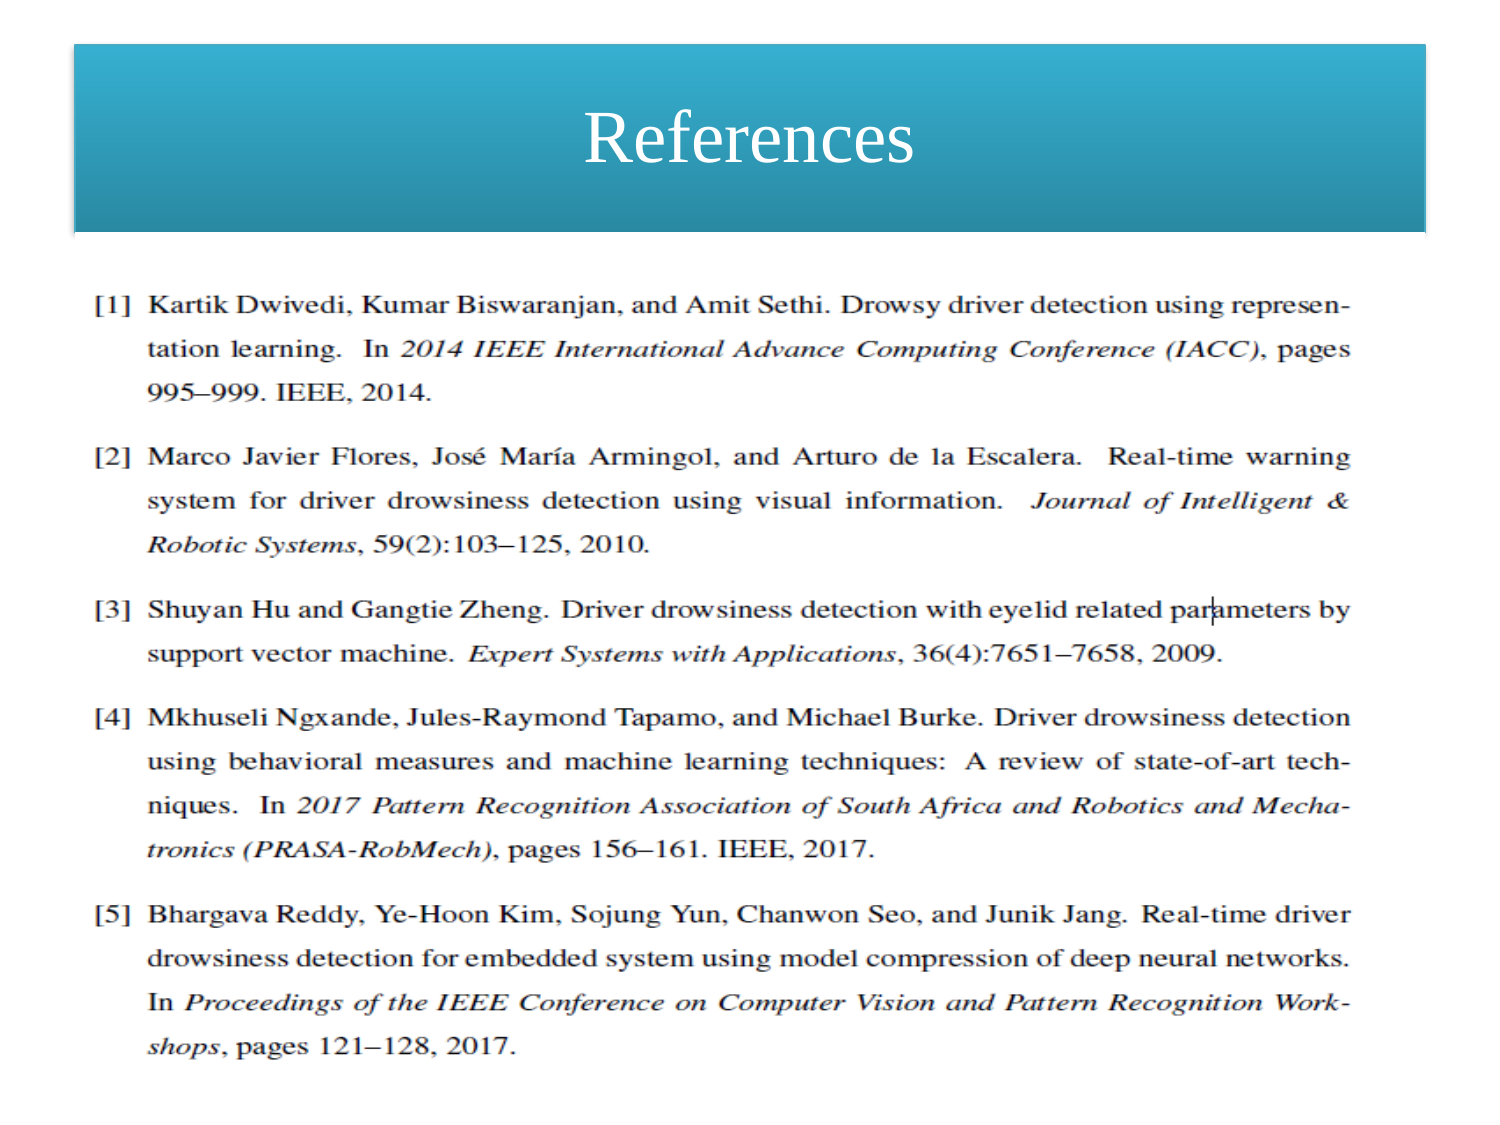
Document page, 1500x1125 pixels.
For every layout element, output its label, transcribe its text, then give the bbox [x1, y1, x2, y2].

picture [74, 232, 1426, 1081]
title References [74, 44, 1426, 232]
